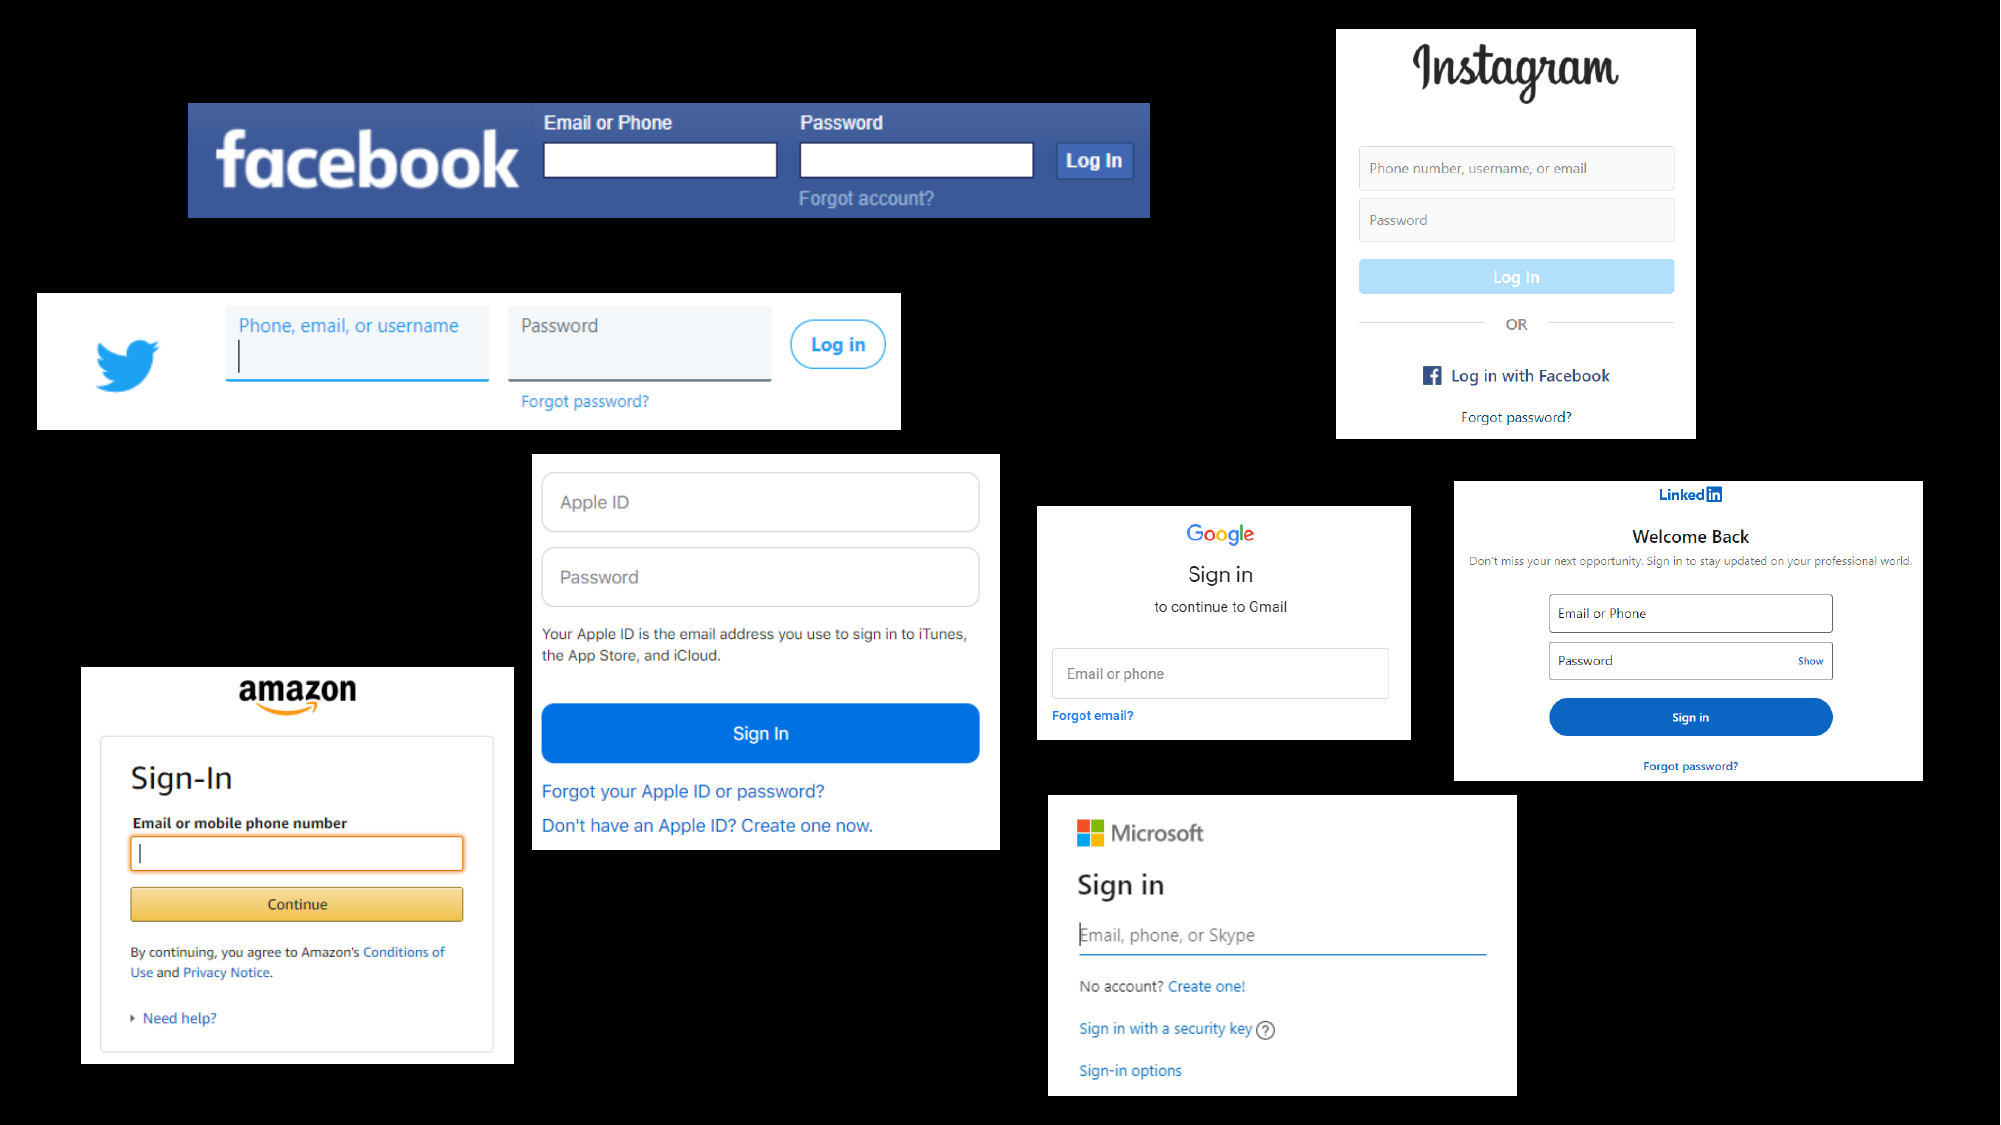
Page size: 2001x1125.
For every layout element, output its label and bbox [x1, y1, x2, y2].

text_box [37, 293, 901, 430]
picture [1037, 506, 1411, 740]
picture [1454, 481, 1923, 781]
picture [532, 454, 1000, 850]
picture [1048, 795, 1517, 1096]
picture [1336, 29, 1696, 439]
picture [81, 667, 514, 1064]
text_box [188, 103, 1150, 218]
